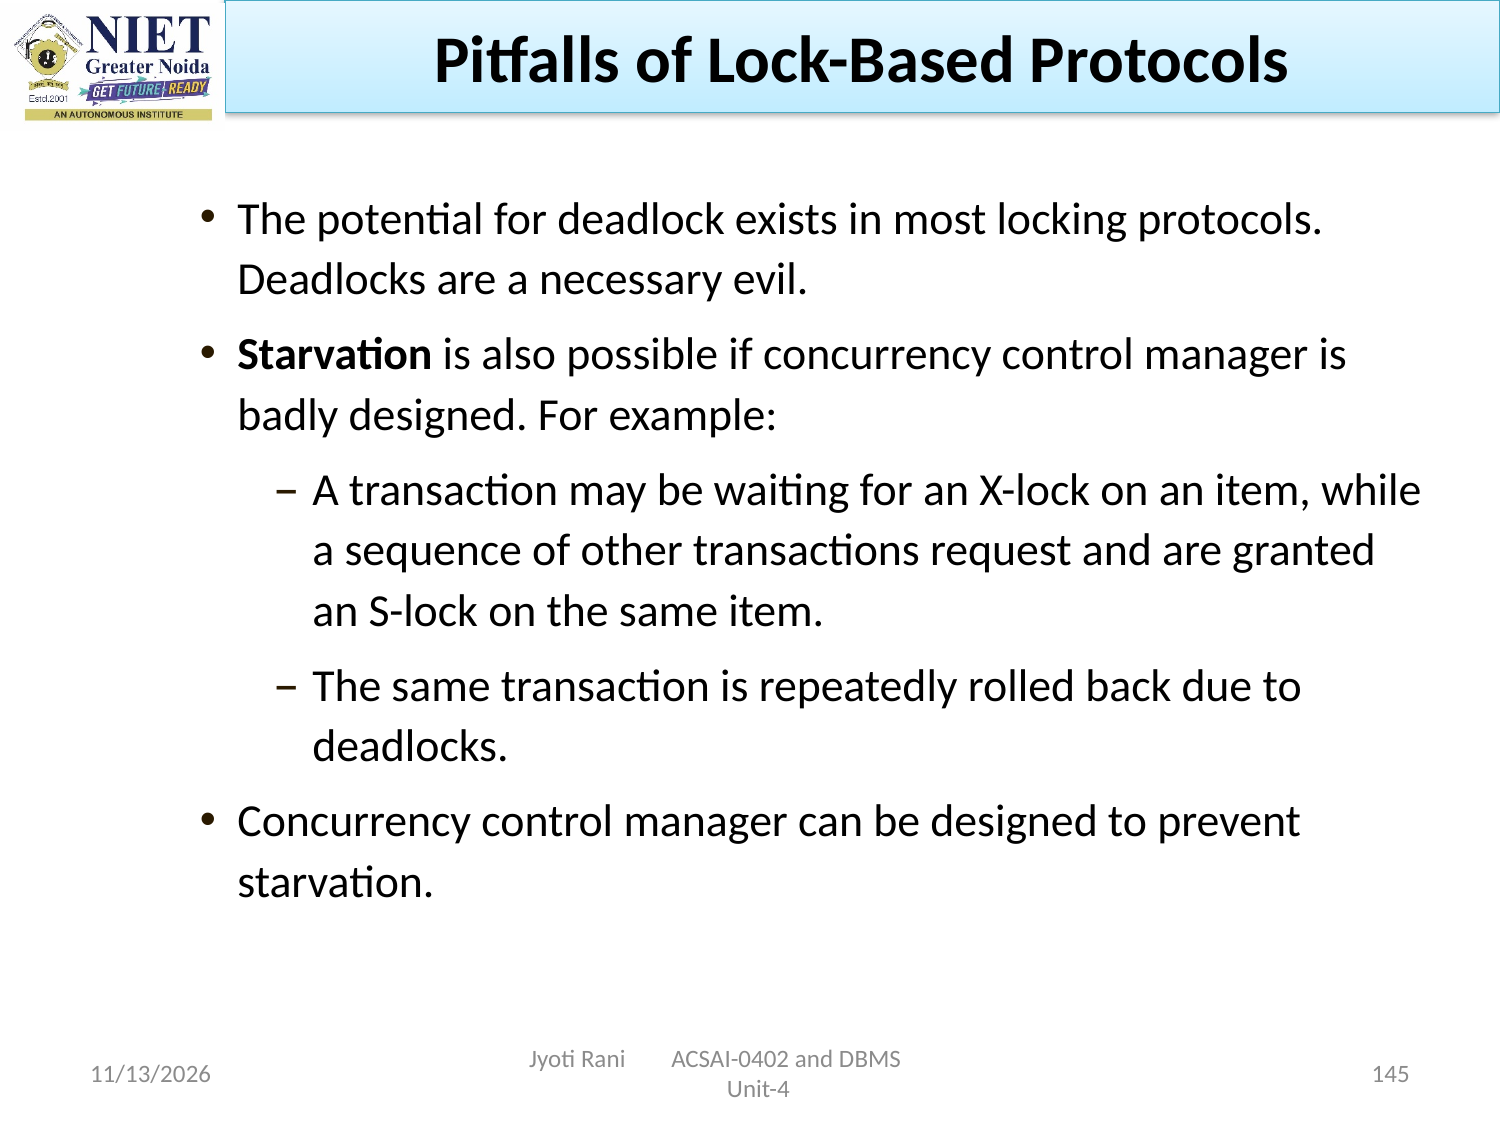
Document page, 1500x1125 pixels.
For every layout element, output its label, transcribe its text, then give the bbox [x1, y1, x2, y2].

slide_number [75, 1042, 425, 1103]
text_box The potential for deadlock exists in most locking protocols. Deadlocks are a necessary evil. Starvation is also possible if concurrency control manager is badly designed. For example: A transaction may be waiting for an X-lock on an item, while a sequence of other transactions request and are granted an S-lock on the same item. The same transaction is repeatedly rolled back due to deadlocks. Concurrency control manager can be designed to prevent starvation. [184, 175, 1442, 980]
footer Jyoti Rani ACSAI-0402 and DBMS Unit-4 [512, 1042, 988, 1103]
picture [0, 2, 226, 131]
slide_number 145 [1074, 1042, 1425, 1103]
text_box Pitfalls of Lock-Based Protocols [224, 0, 1500, 113]
